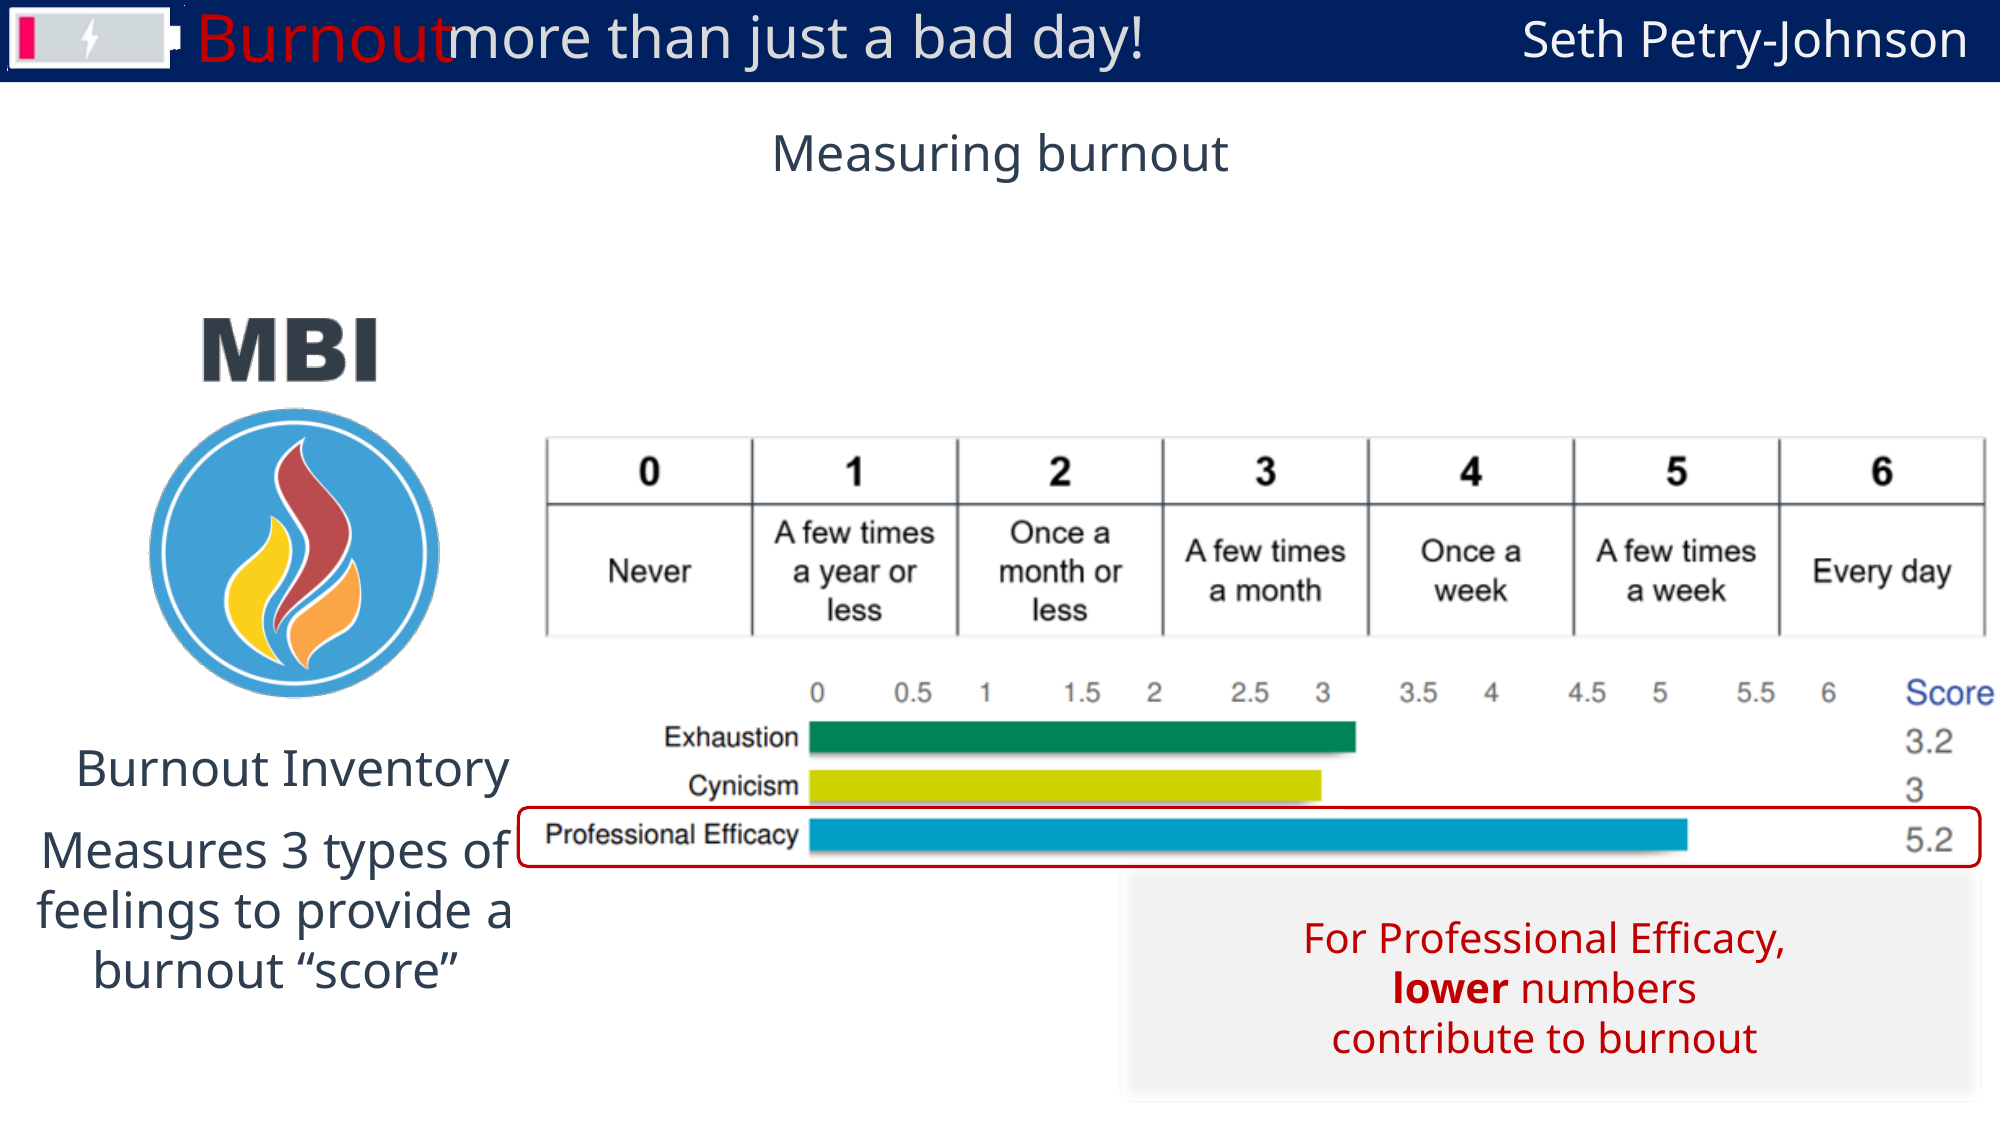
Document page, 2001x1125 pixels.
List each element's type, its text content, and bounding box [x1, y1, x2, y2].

text_box Measures 3 types of feelings to provide a burnout “score” [0, 811, 551, 1007]
picture [7, 5, 185, 71]
text_box [517, 806, 1980, 868]
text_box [1132, 875, 1969, 1090]
text_box Burnout Inventory [0, 728, 537, 804]
text_box For Professional Efficacy, lower numbers contribute to burnout [1140, 904, 1949, 1070]
picture [136, 309, 450, 704]
text_box more than just a bad day! [825, 0, 1296, 78]
text_box Seth Petry-Johnson [1296, 0, 2000, 75]
text_box Burnout [0, 0, 825, 83]
text_box [825, 75, 2000, 83]
text_box Measuring burnout [549, 113, 1453, 189]
text_box [1136, 879, 1966, 1087]
picture [537, 412, 2000, 861]
